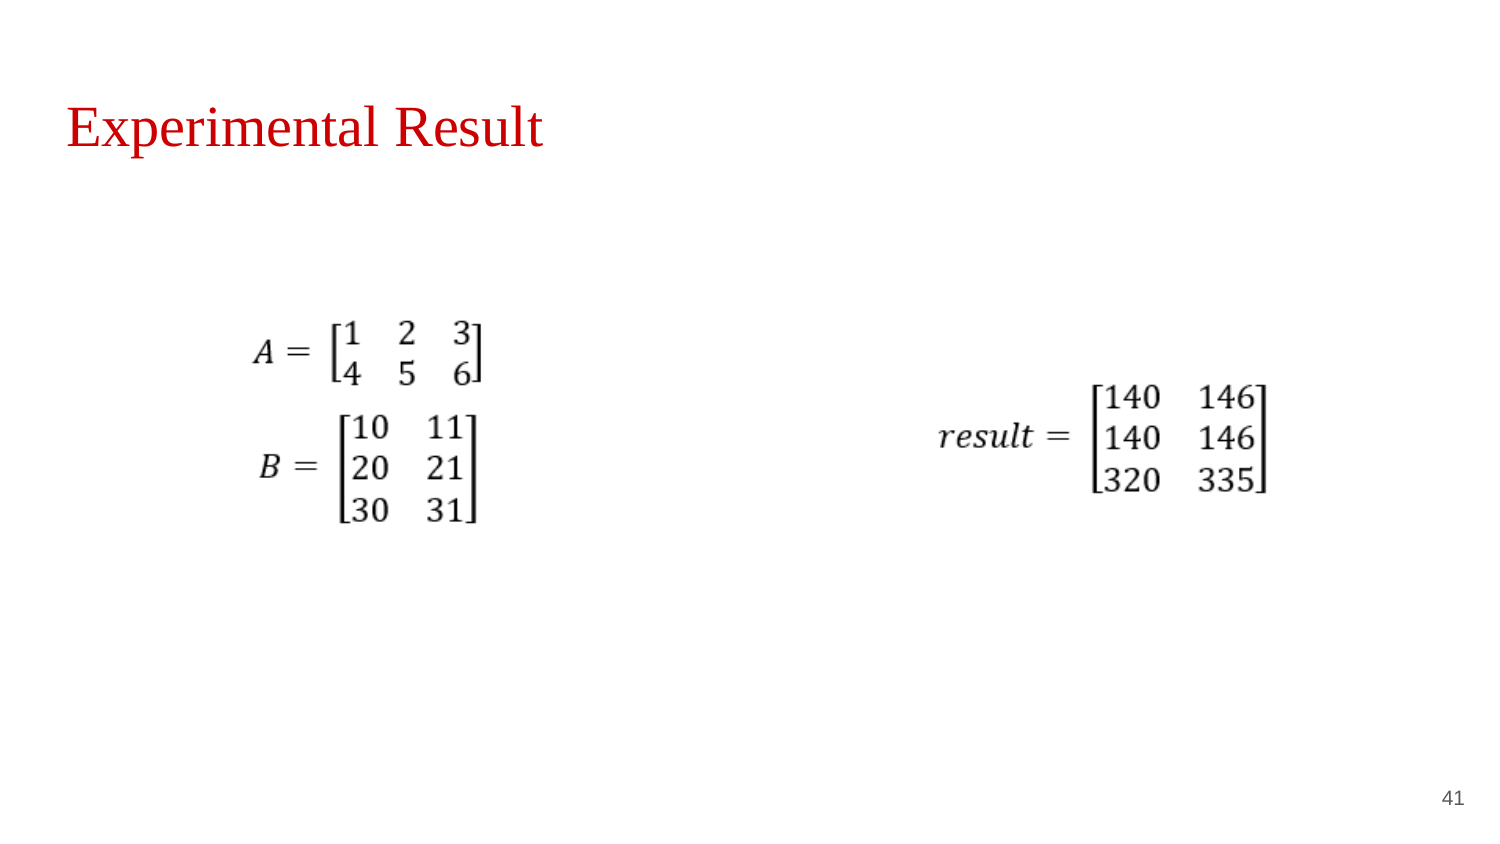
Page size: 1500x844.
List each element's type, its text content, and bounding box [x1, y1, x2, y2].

slide_number ‹#› [1389, 764, 1480, 830]
picture [233, 296, 525, 548]
title Experimental Result [51, 72, 1449, 167]
picture [855, 312, 1321, 531]
